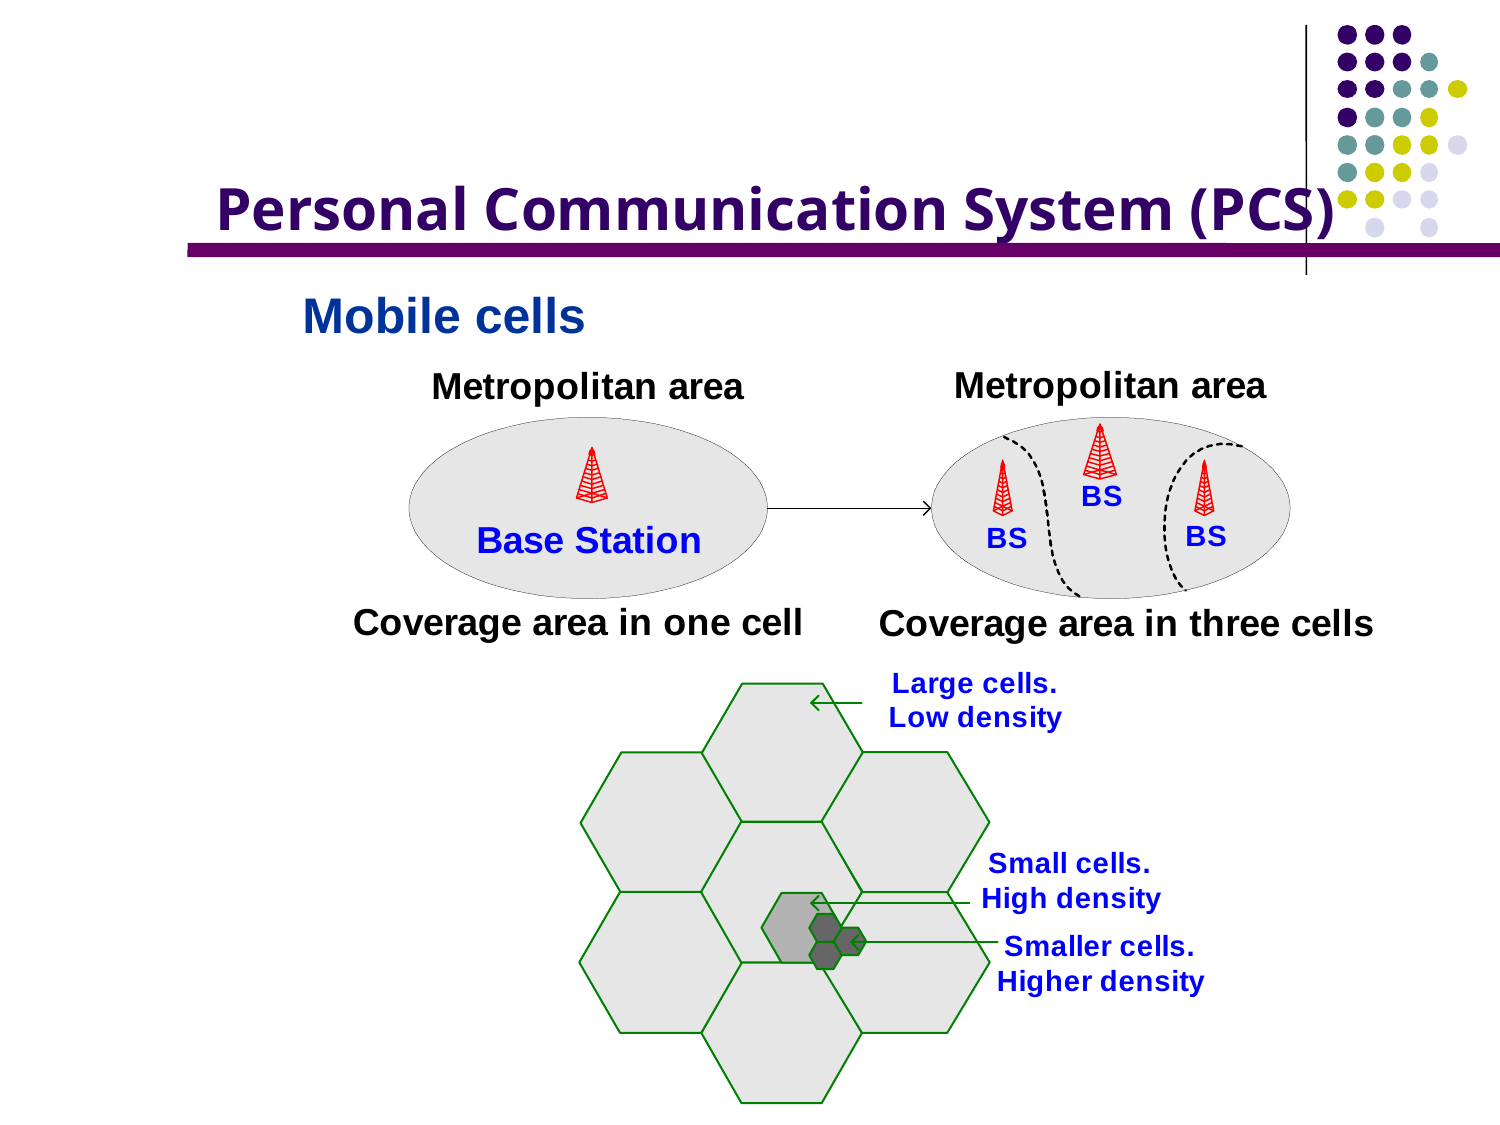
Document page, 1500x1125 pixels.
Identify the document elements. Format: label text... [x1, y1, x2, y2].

title Personal Communication System (PCS) [200, 99, 1500, 250]
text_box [337, 362, 1393, 651]
list Mobile cells [200, 249, 655, 363]
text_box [574, 663, 1236, 1108]
